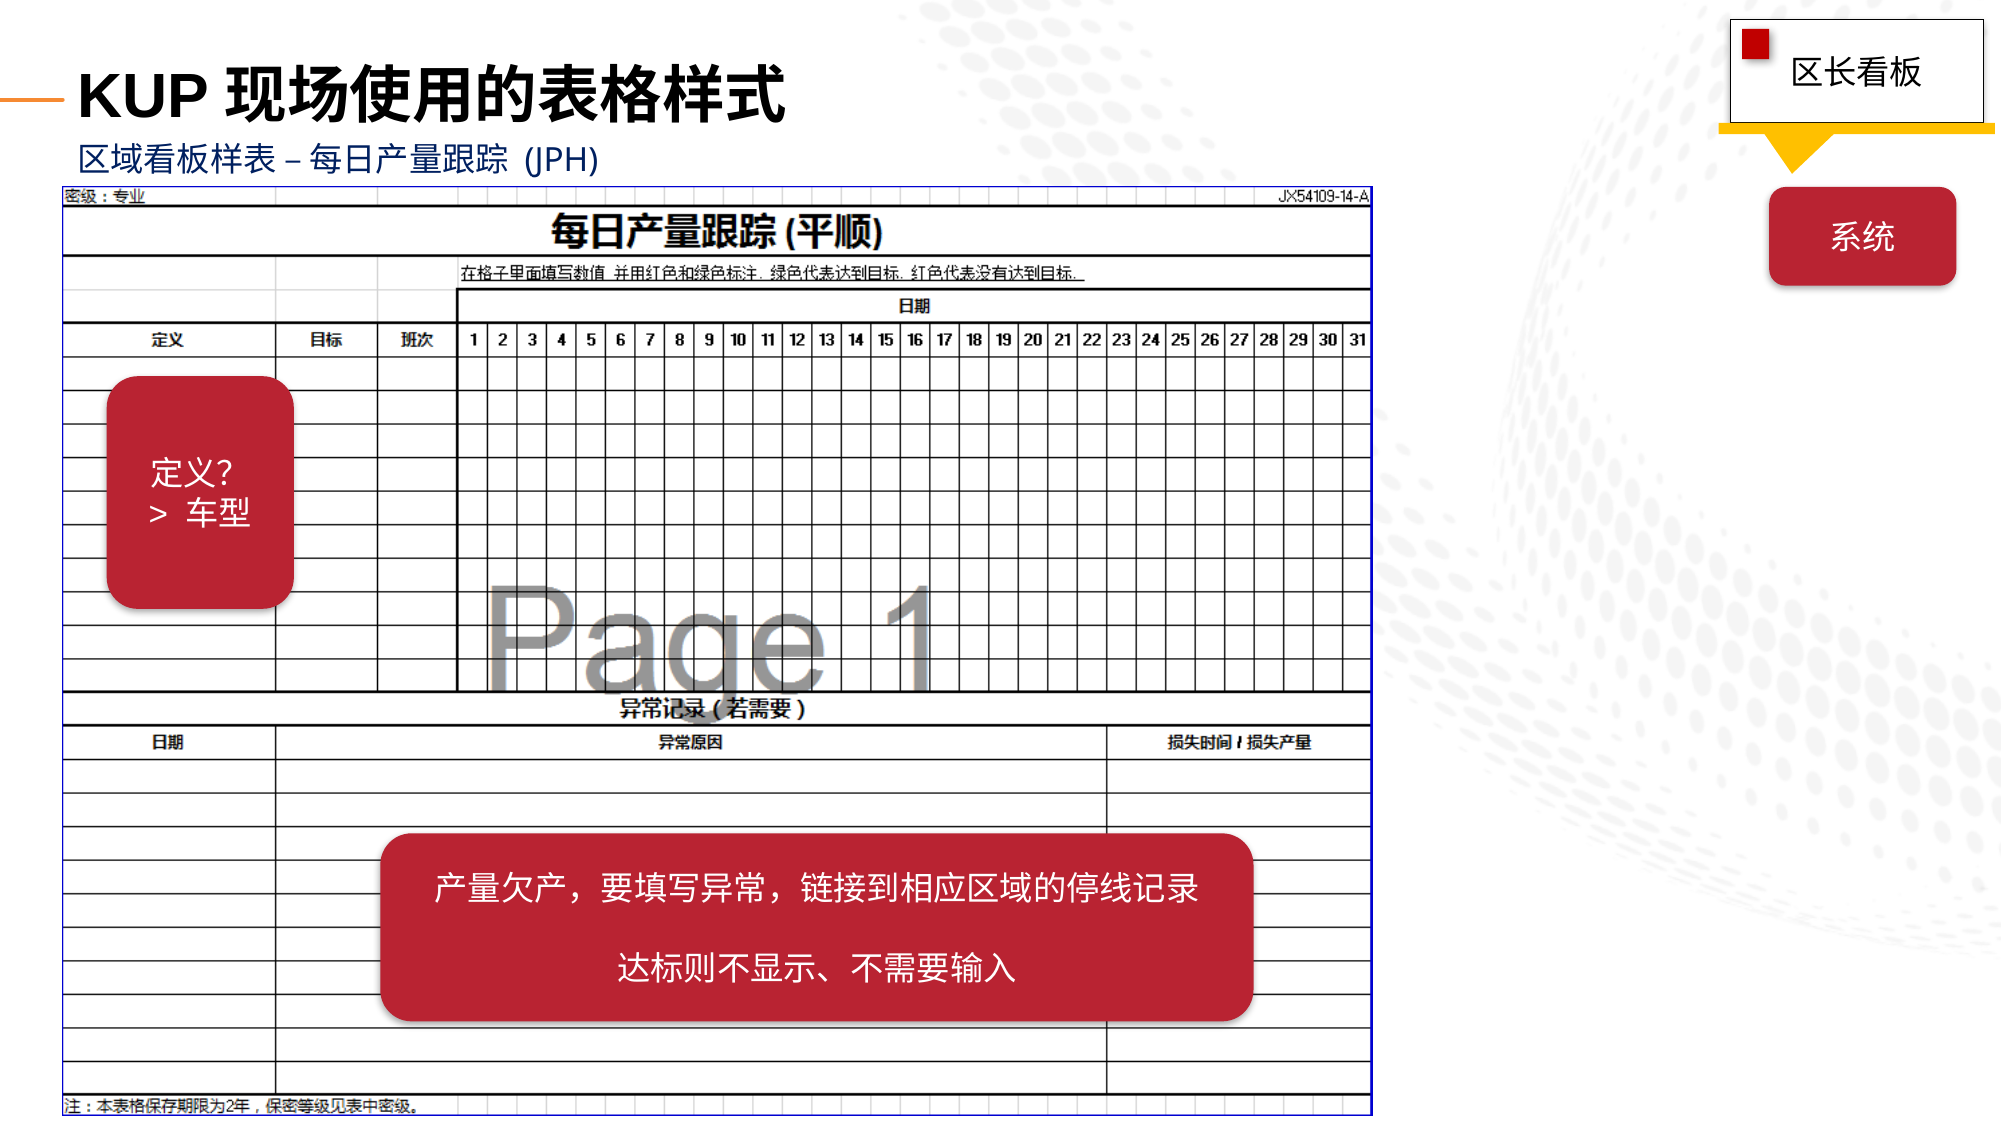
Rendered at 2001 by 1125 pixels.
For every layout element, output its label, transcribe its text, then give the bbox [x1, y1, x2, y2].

title KUP现场使用的表格样式 [62, 0, 1938, 138]
text_box [1718, 122, 1995, 174]
list 区域看板样表 – 每日产量跟踪 (JPH) [62, 138, 1938, 180]
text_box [1729, 19, 1984, 123]
picture [62, 186, 1373, 1116]
text_box 系统 [1769, 186, 1957, 286]
